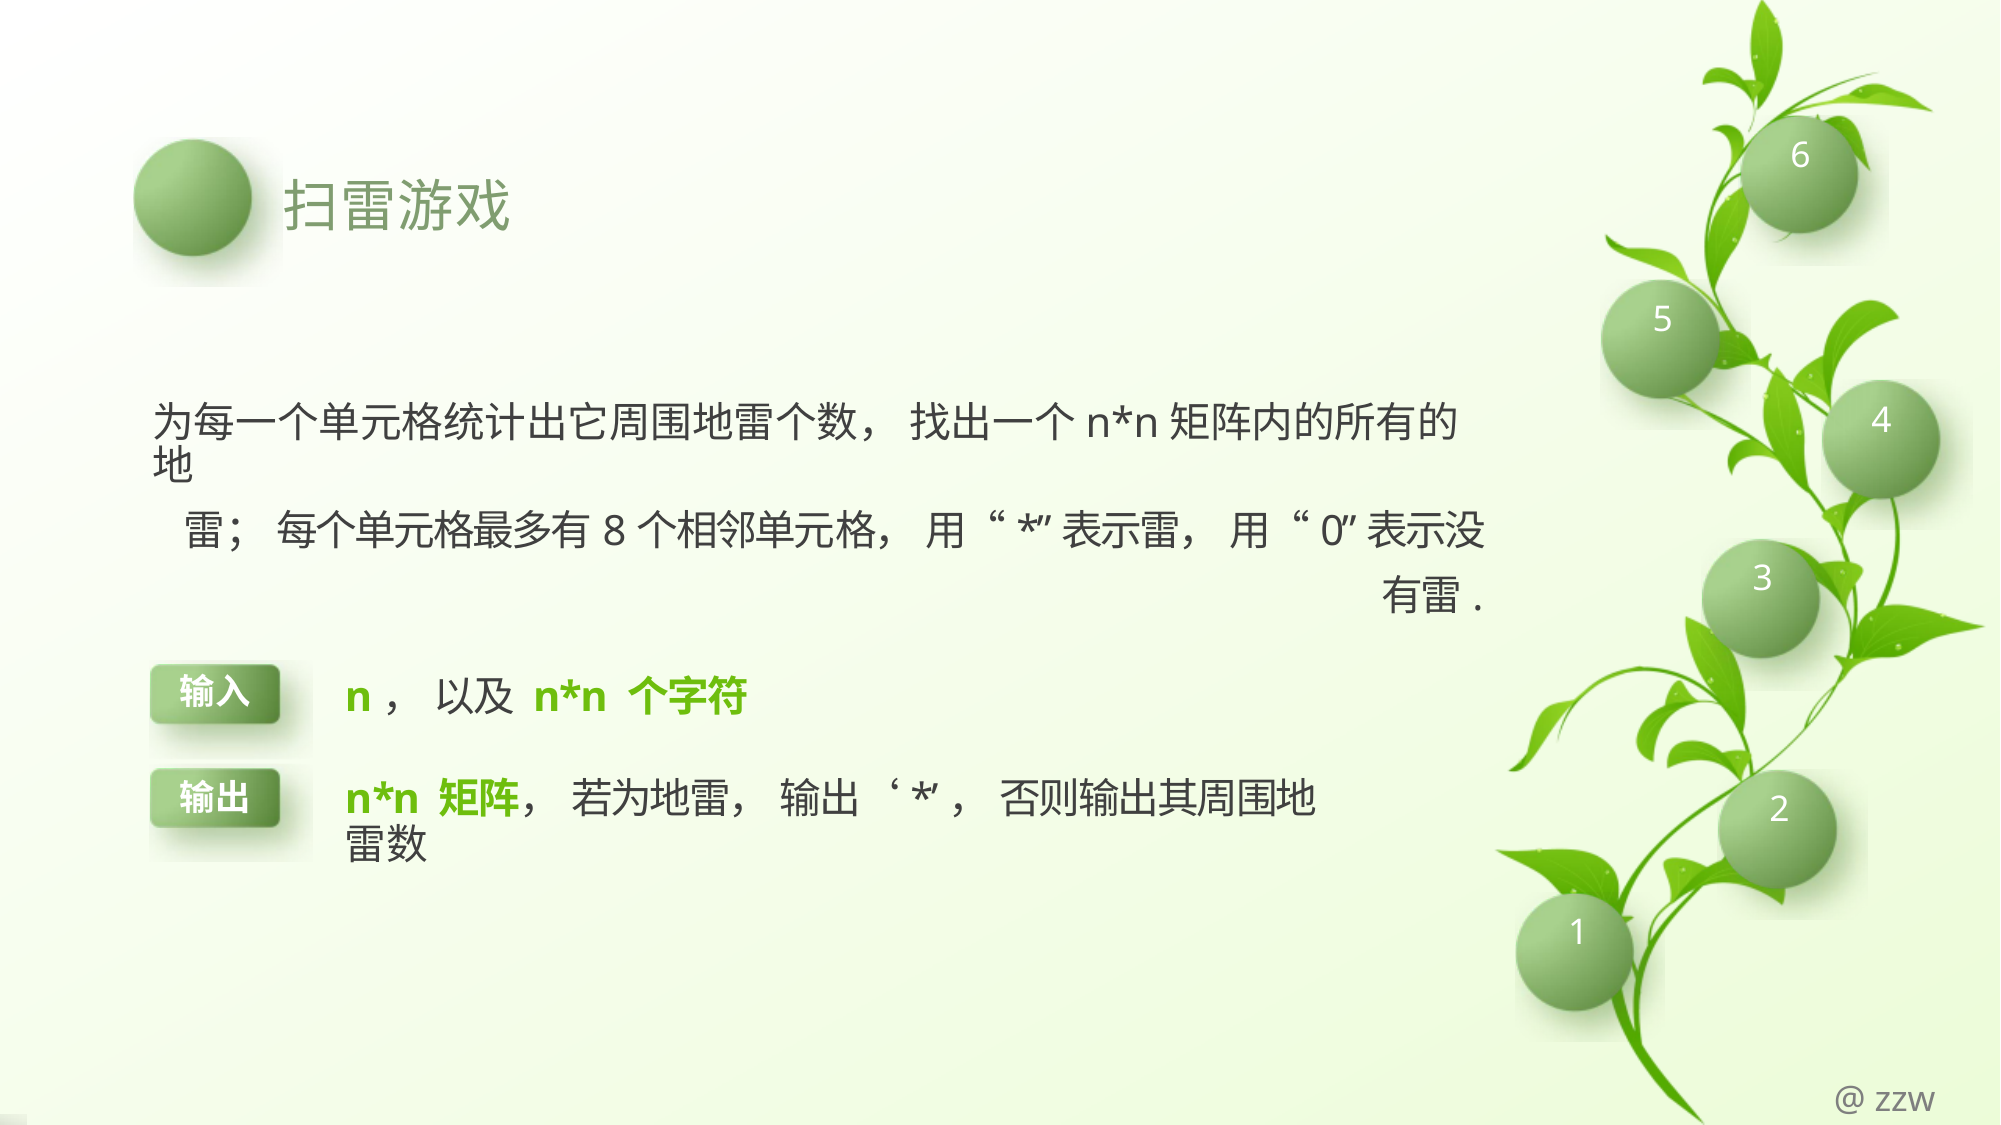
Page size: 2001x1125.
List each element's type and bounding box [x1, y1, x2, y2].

text_box [1820, 379, 1973, 530]
text_box [1515, 892, 1665, 1042]
text_box [1701, 538, 1852, 691]
text_box [1738, 115, 1889, 266]
text_box [149, 660, 313, 862]
text_box [1717, 769, 1868, 920]
picture [0, 0, 2000, 1125]
text_box [1600, 279, 1751, 430]
